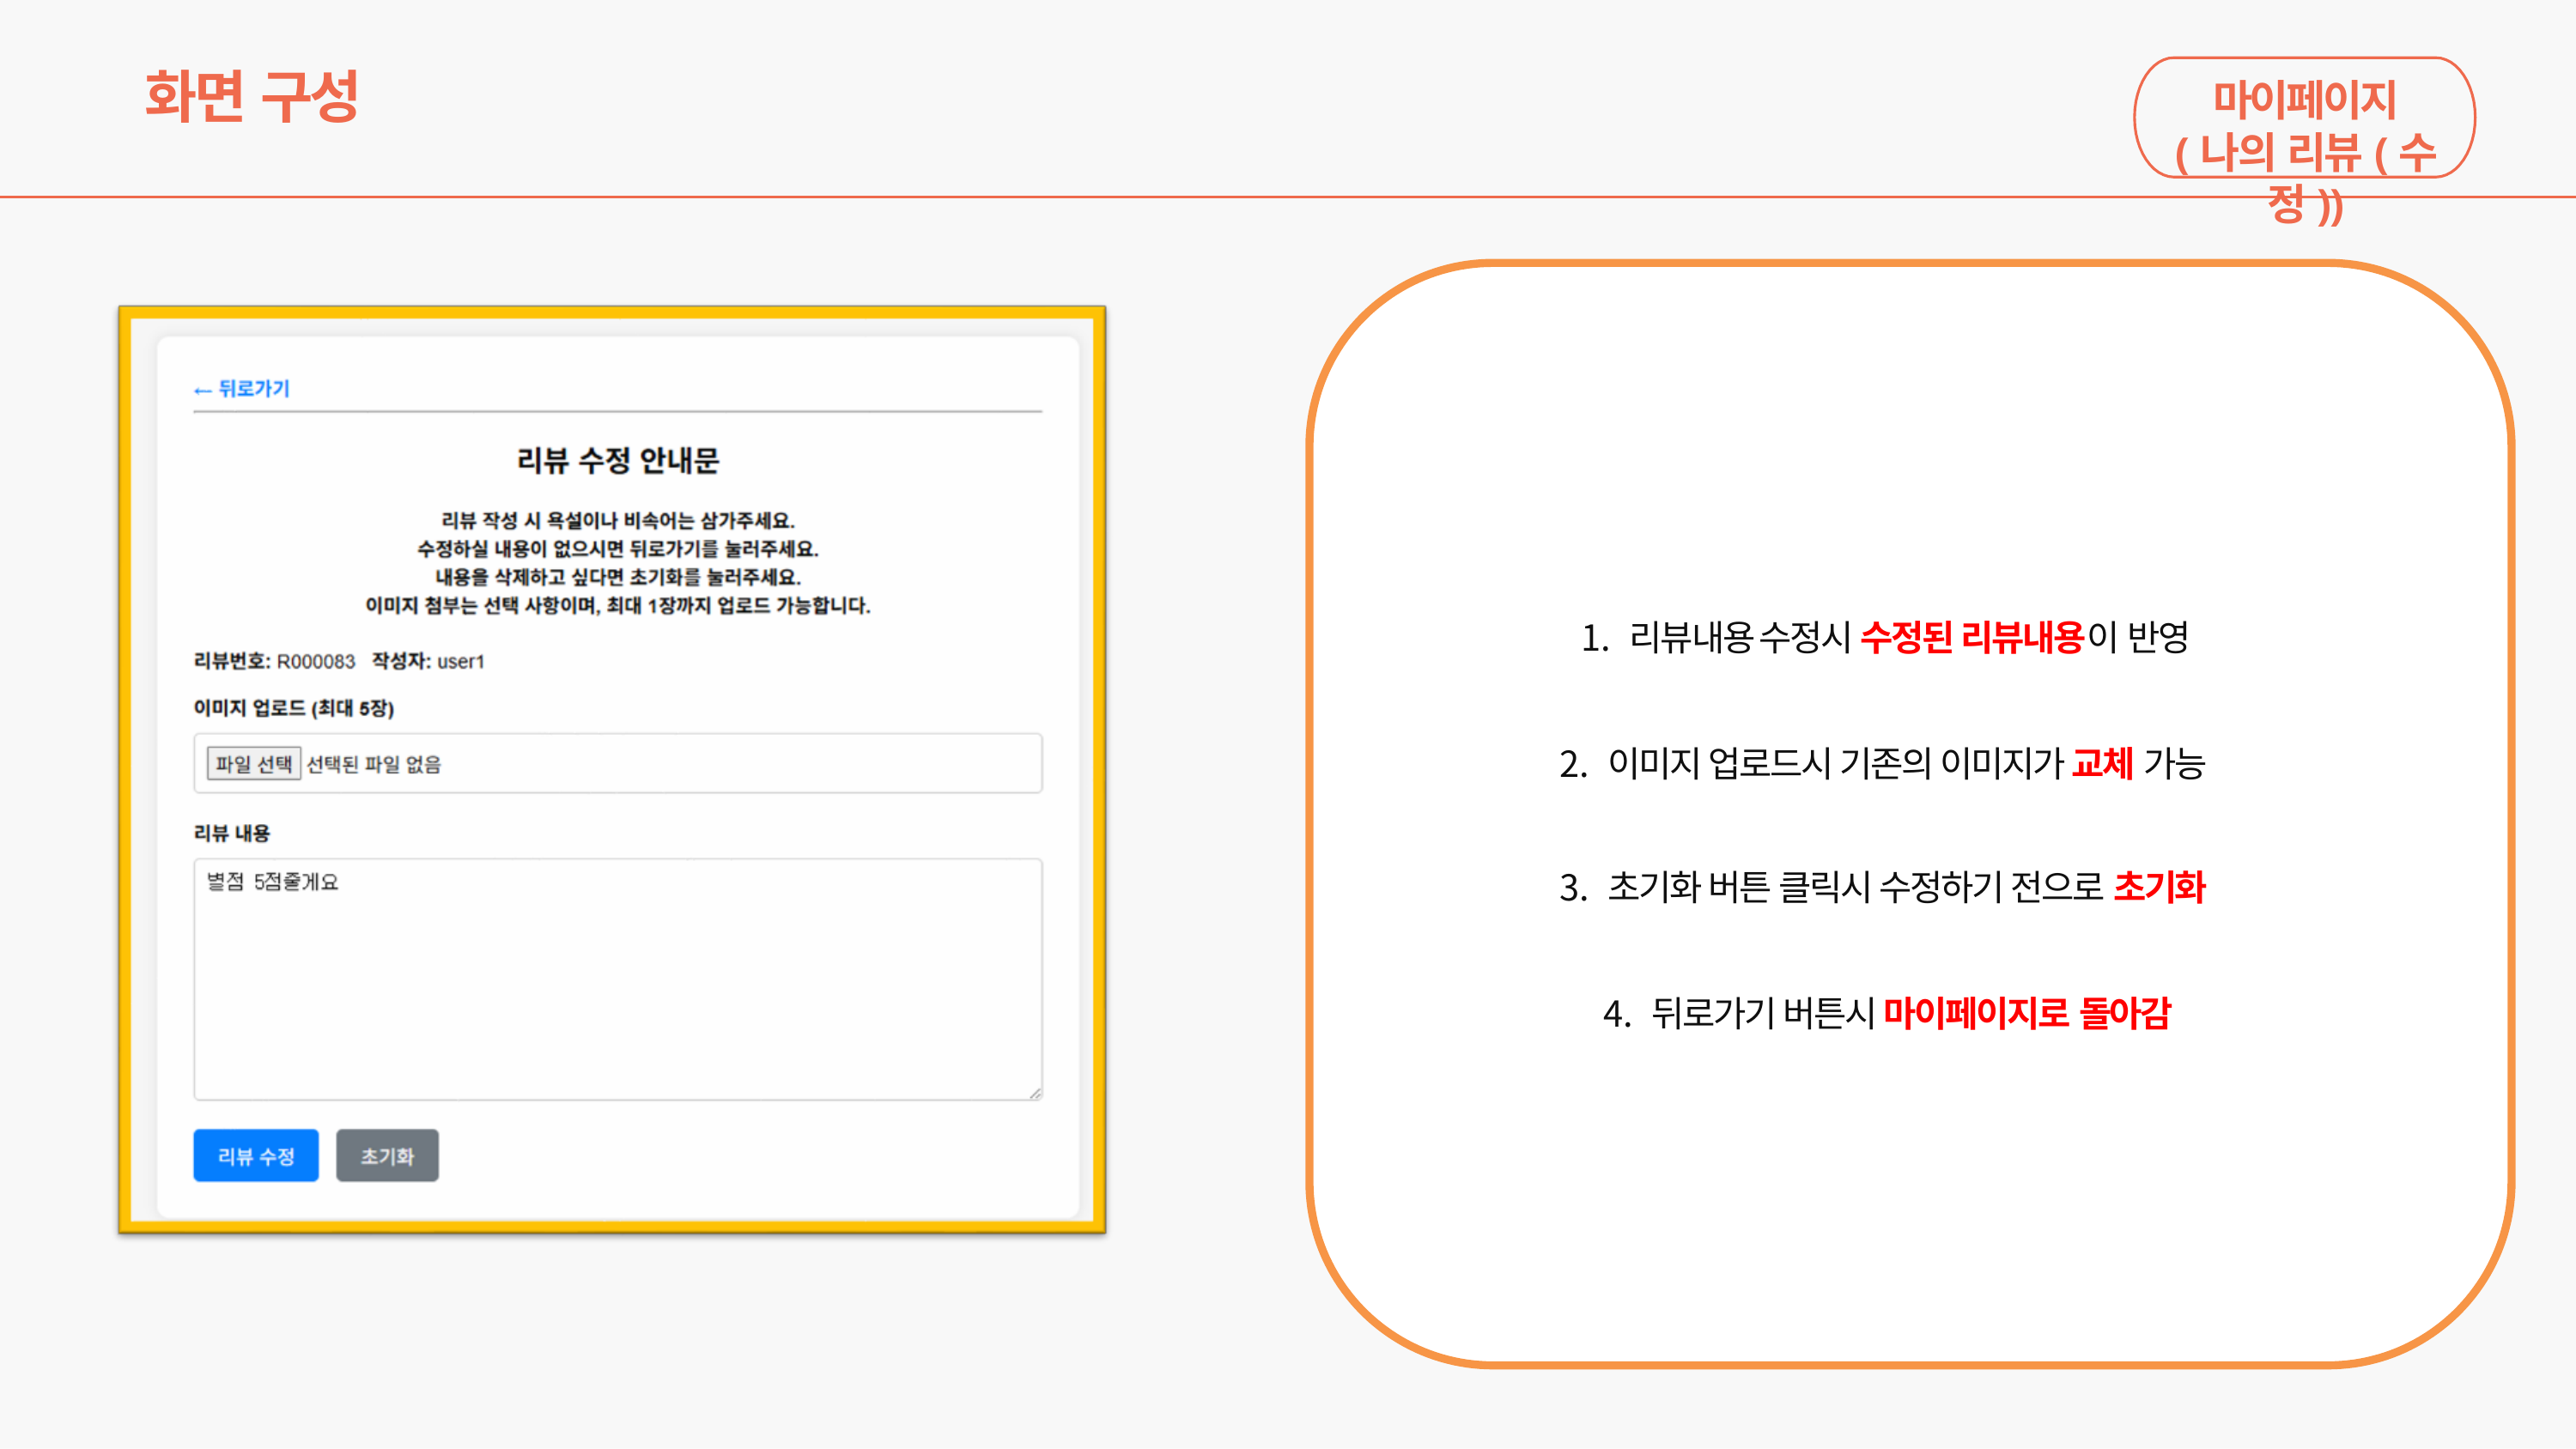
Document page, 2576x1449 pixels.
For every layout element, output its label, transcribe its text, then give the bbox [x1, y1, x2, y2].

text_box [2134, 76, 2145, 158]
text_box [2148, 58, 2461, 71]
text_box [108, 299, 1116, 1247]
text_box 리뷰내용 수정시 수정된 리뷰내용이 반영 이미지 업로드시 기존의 이미지가 교체 가능 초기화 버튼 클릭시 수정하기 전으로 초기화 뒤로가기 버튼시 마이페이지로 돌아감 [1558, 613, 2264, 1034]
text_box [2467, 81, 2476, 155]
title 화면 구성 [143, 58, 379, 299]
text_box 마이페이지 (나의 리뷰(수정)) [2145, 71, 2467, 229]
text_box [1309, 263, 2512, 1366]
